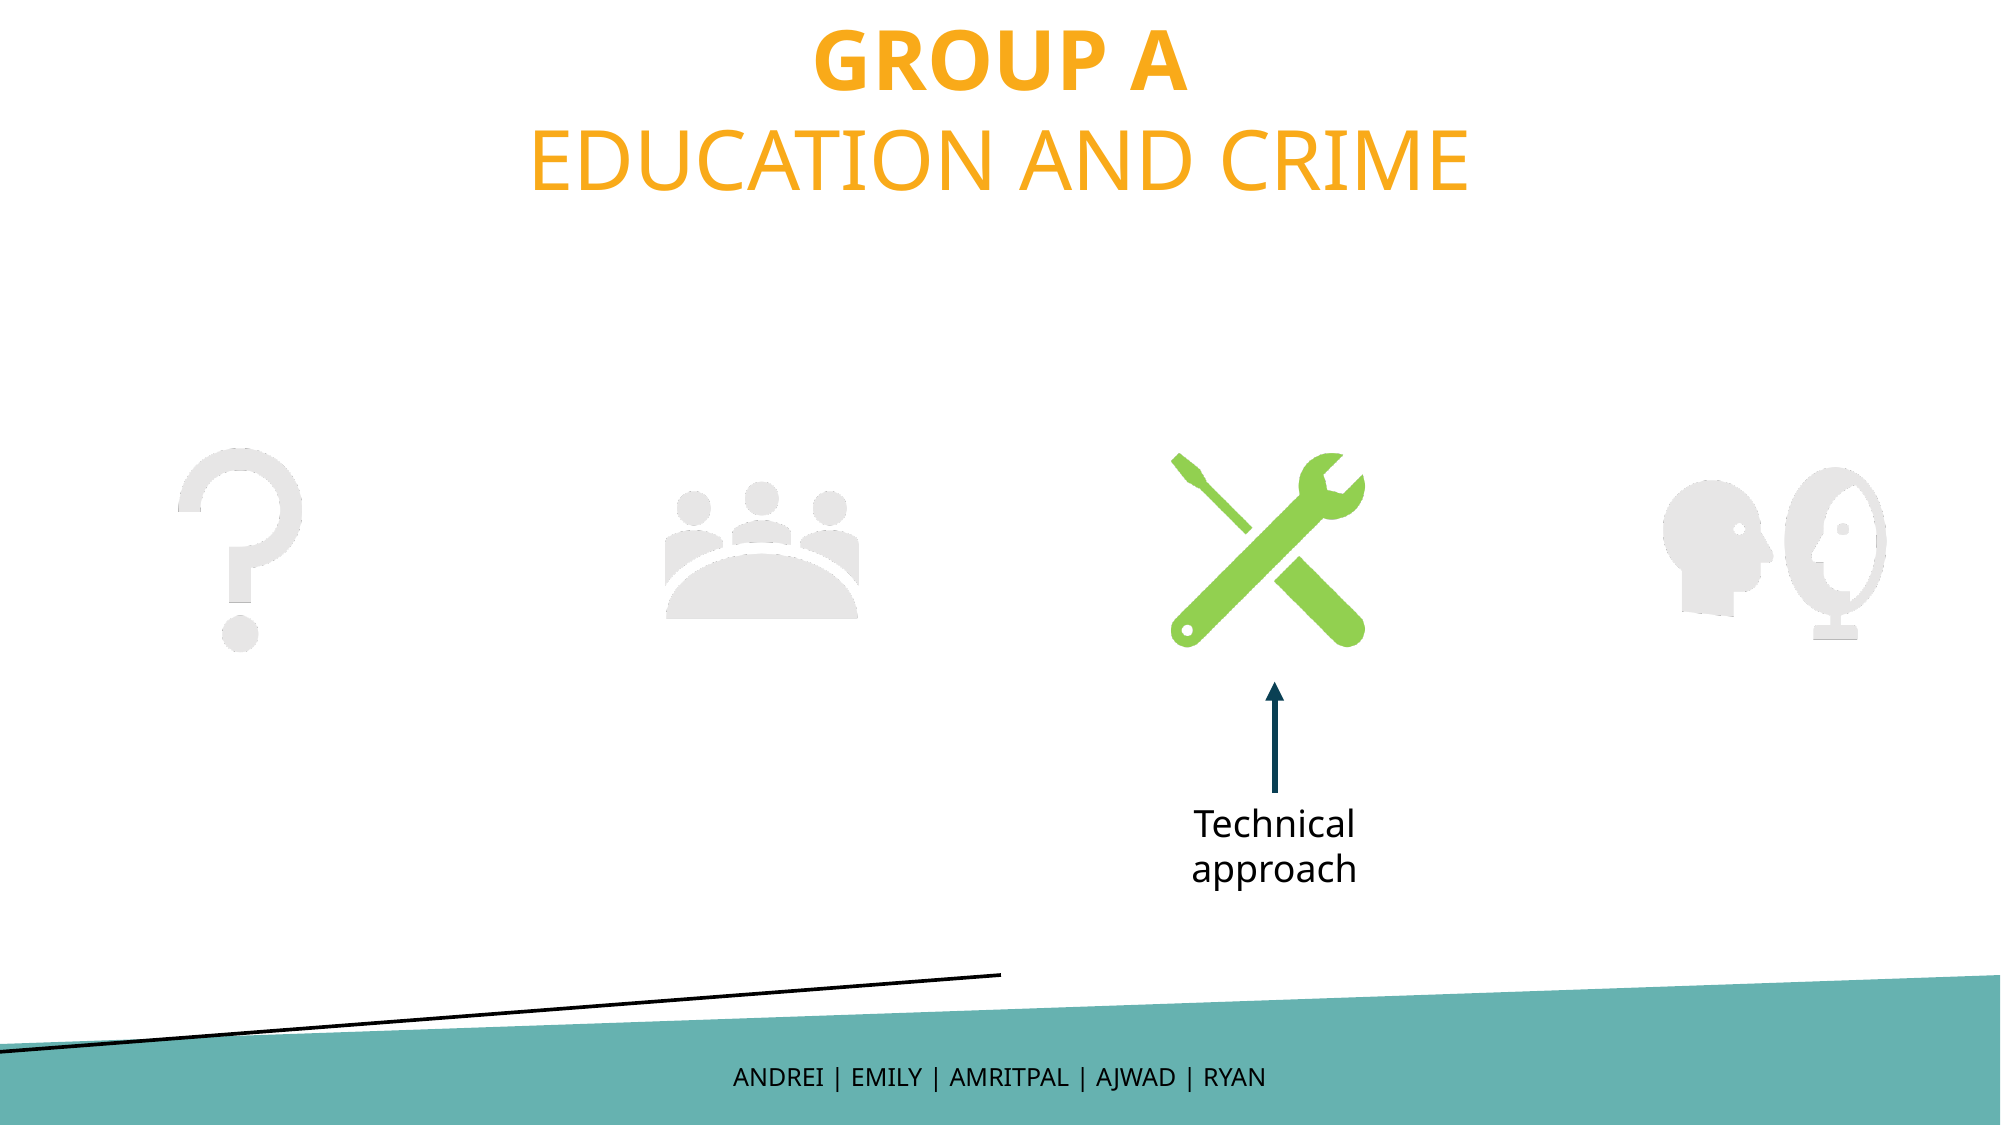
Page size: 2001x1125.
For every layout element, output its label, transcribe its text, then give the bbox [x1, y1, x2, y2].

picture [1657, 433, 1890, 666]
picture [1151, 433, 1384, 666]
text_box ANDREI | EMILY | AMRITPAL | AJWAD | RYAN [694, 1054, 1306, 1100]
text_box Technical approach [1093, 792, 1457, 898]
picture [645, 433, 878, 666]
text_box GROUP A EDUCATION AND CRIME [498, 0, 1502, 215]
picture [108, 418, 372, 682]
